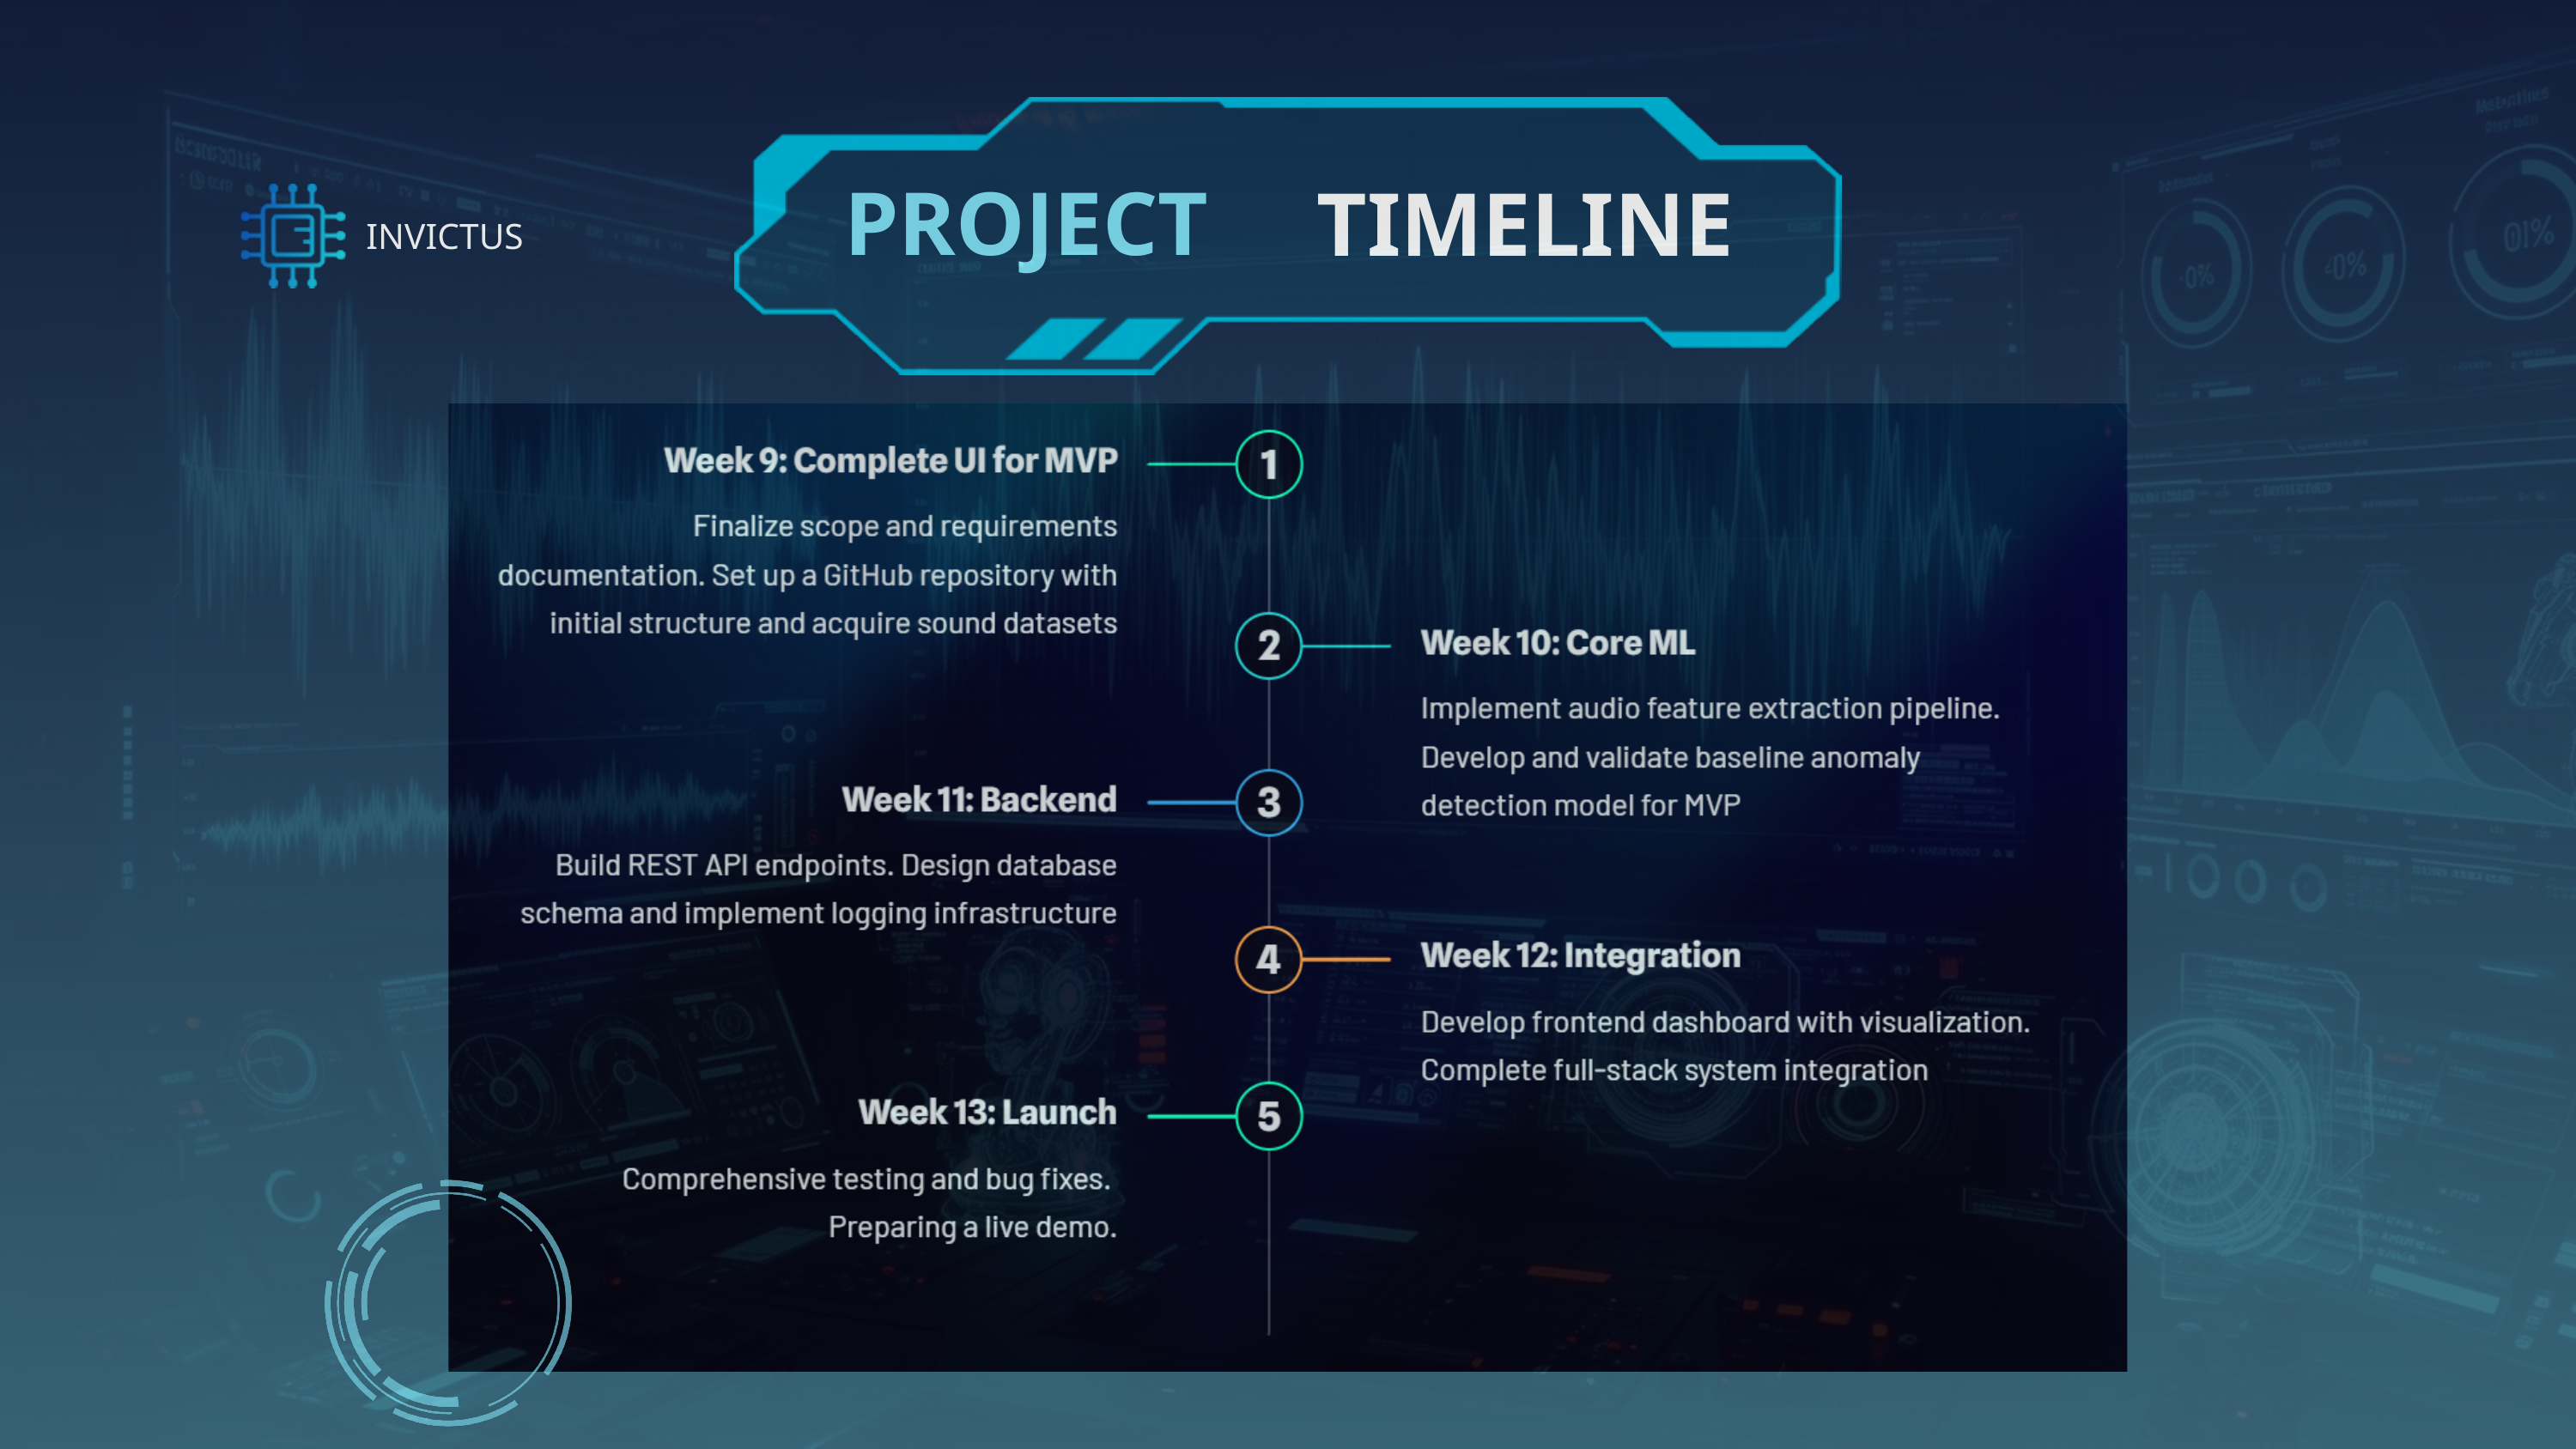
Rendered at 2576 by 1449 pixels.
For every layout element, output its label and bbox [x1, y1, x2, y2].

text_box [0, 0, 2576, 1449]
